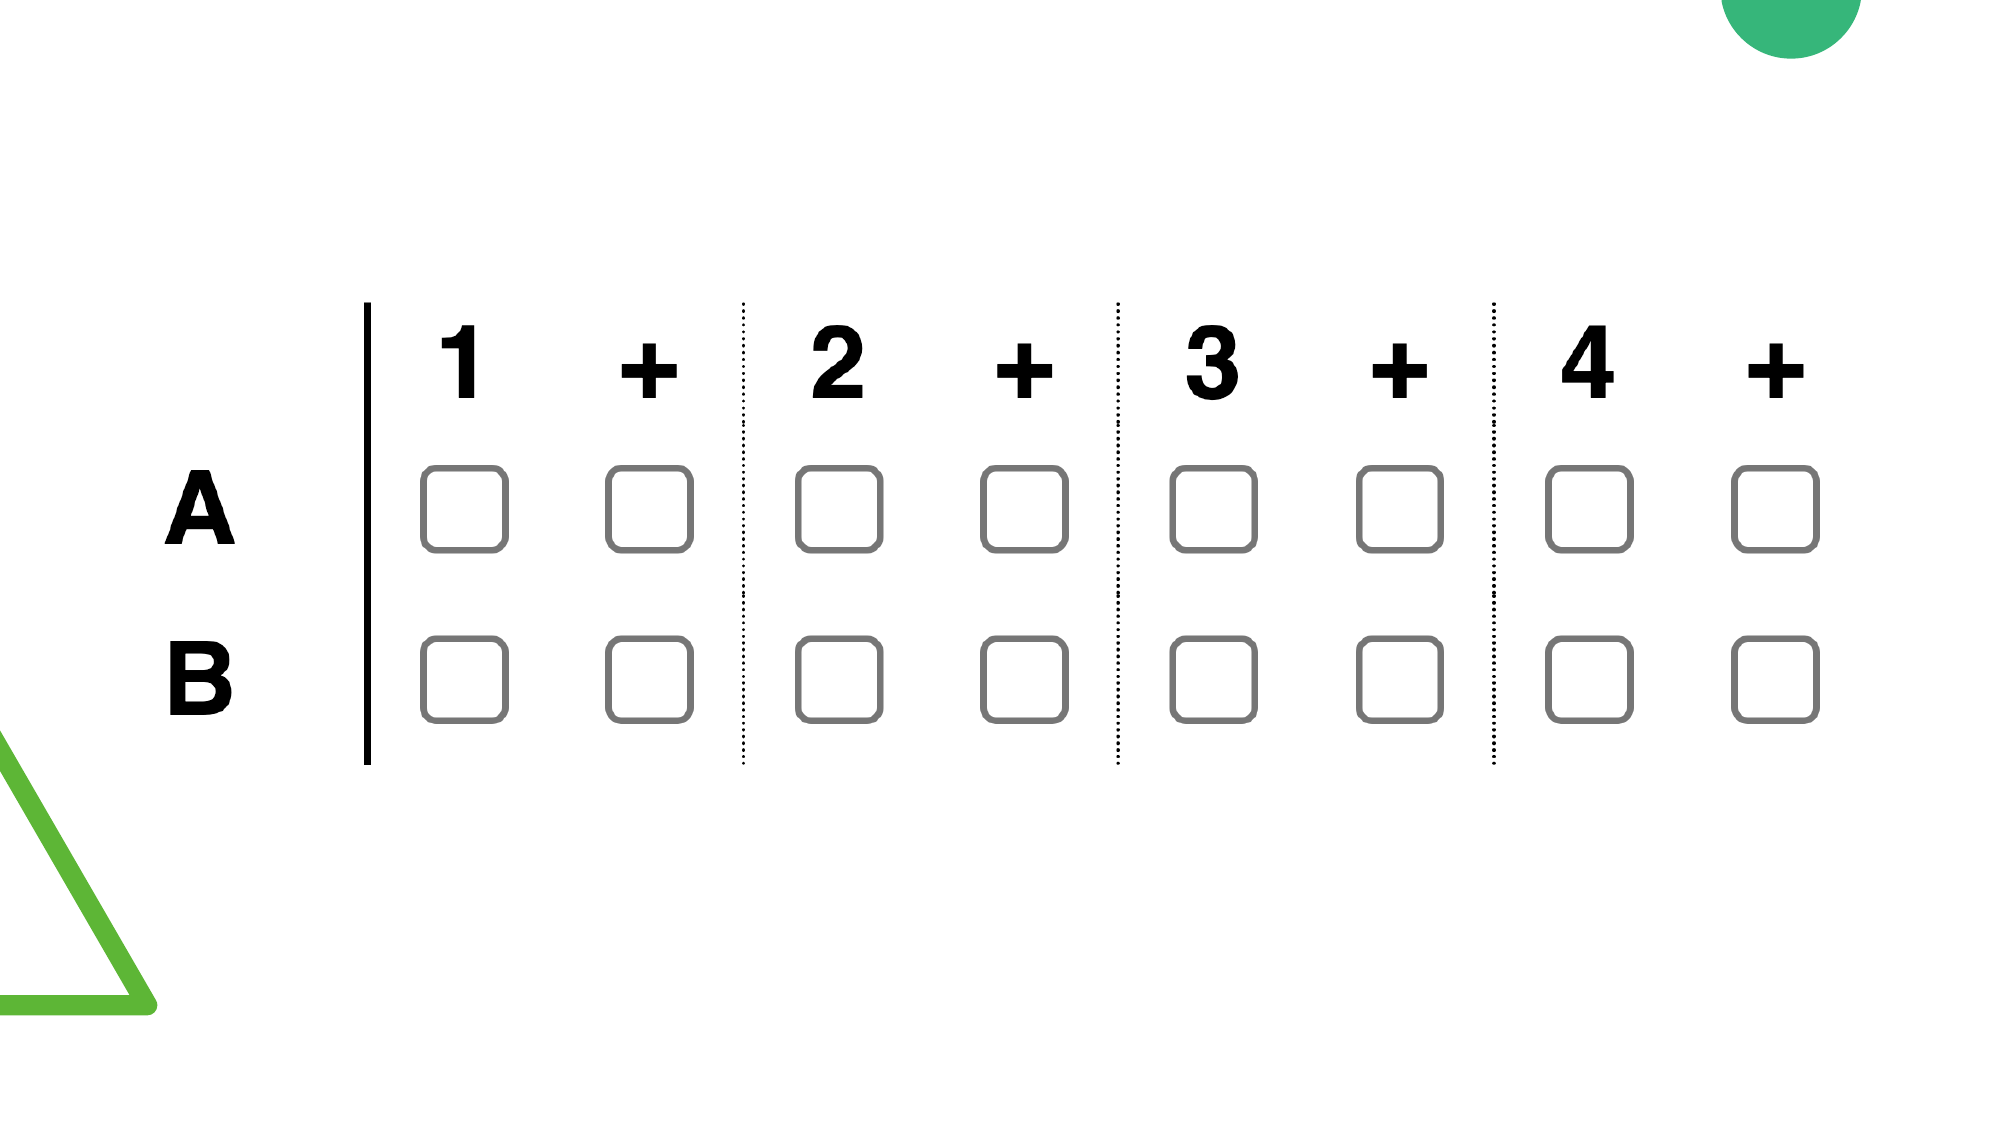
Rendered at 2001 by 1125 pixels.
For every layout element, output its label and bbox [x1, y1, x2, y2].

picture [89, 244, 1911, 828]
